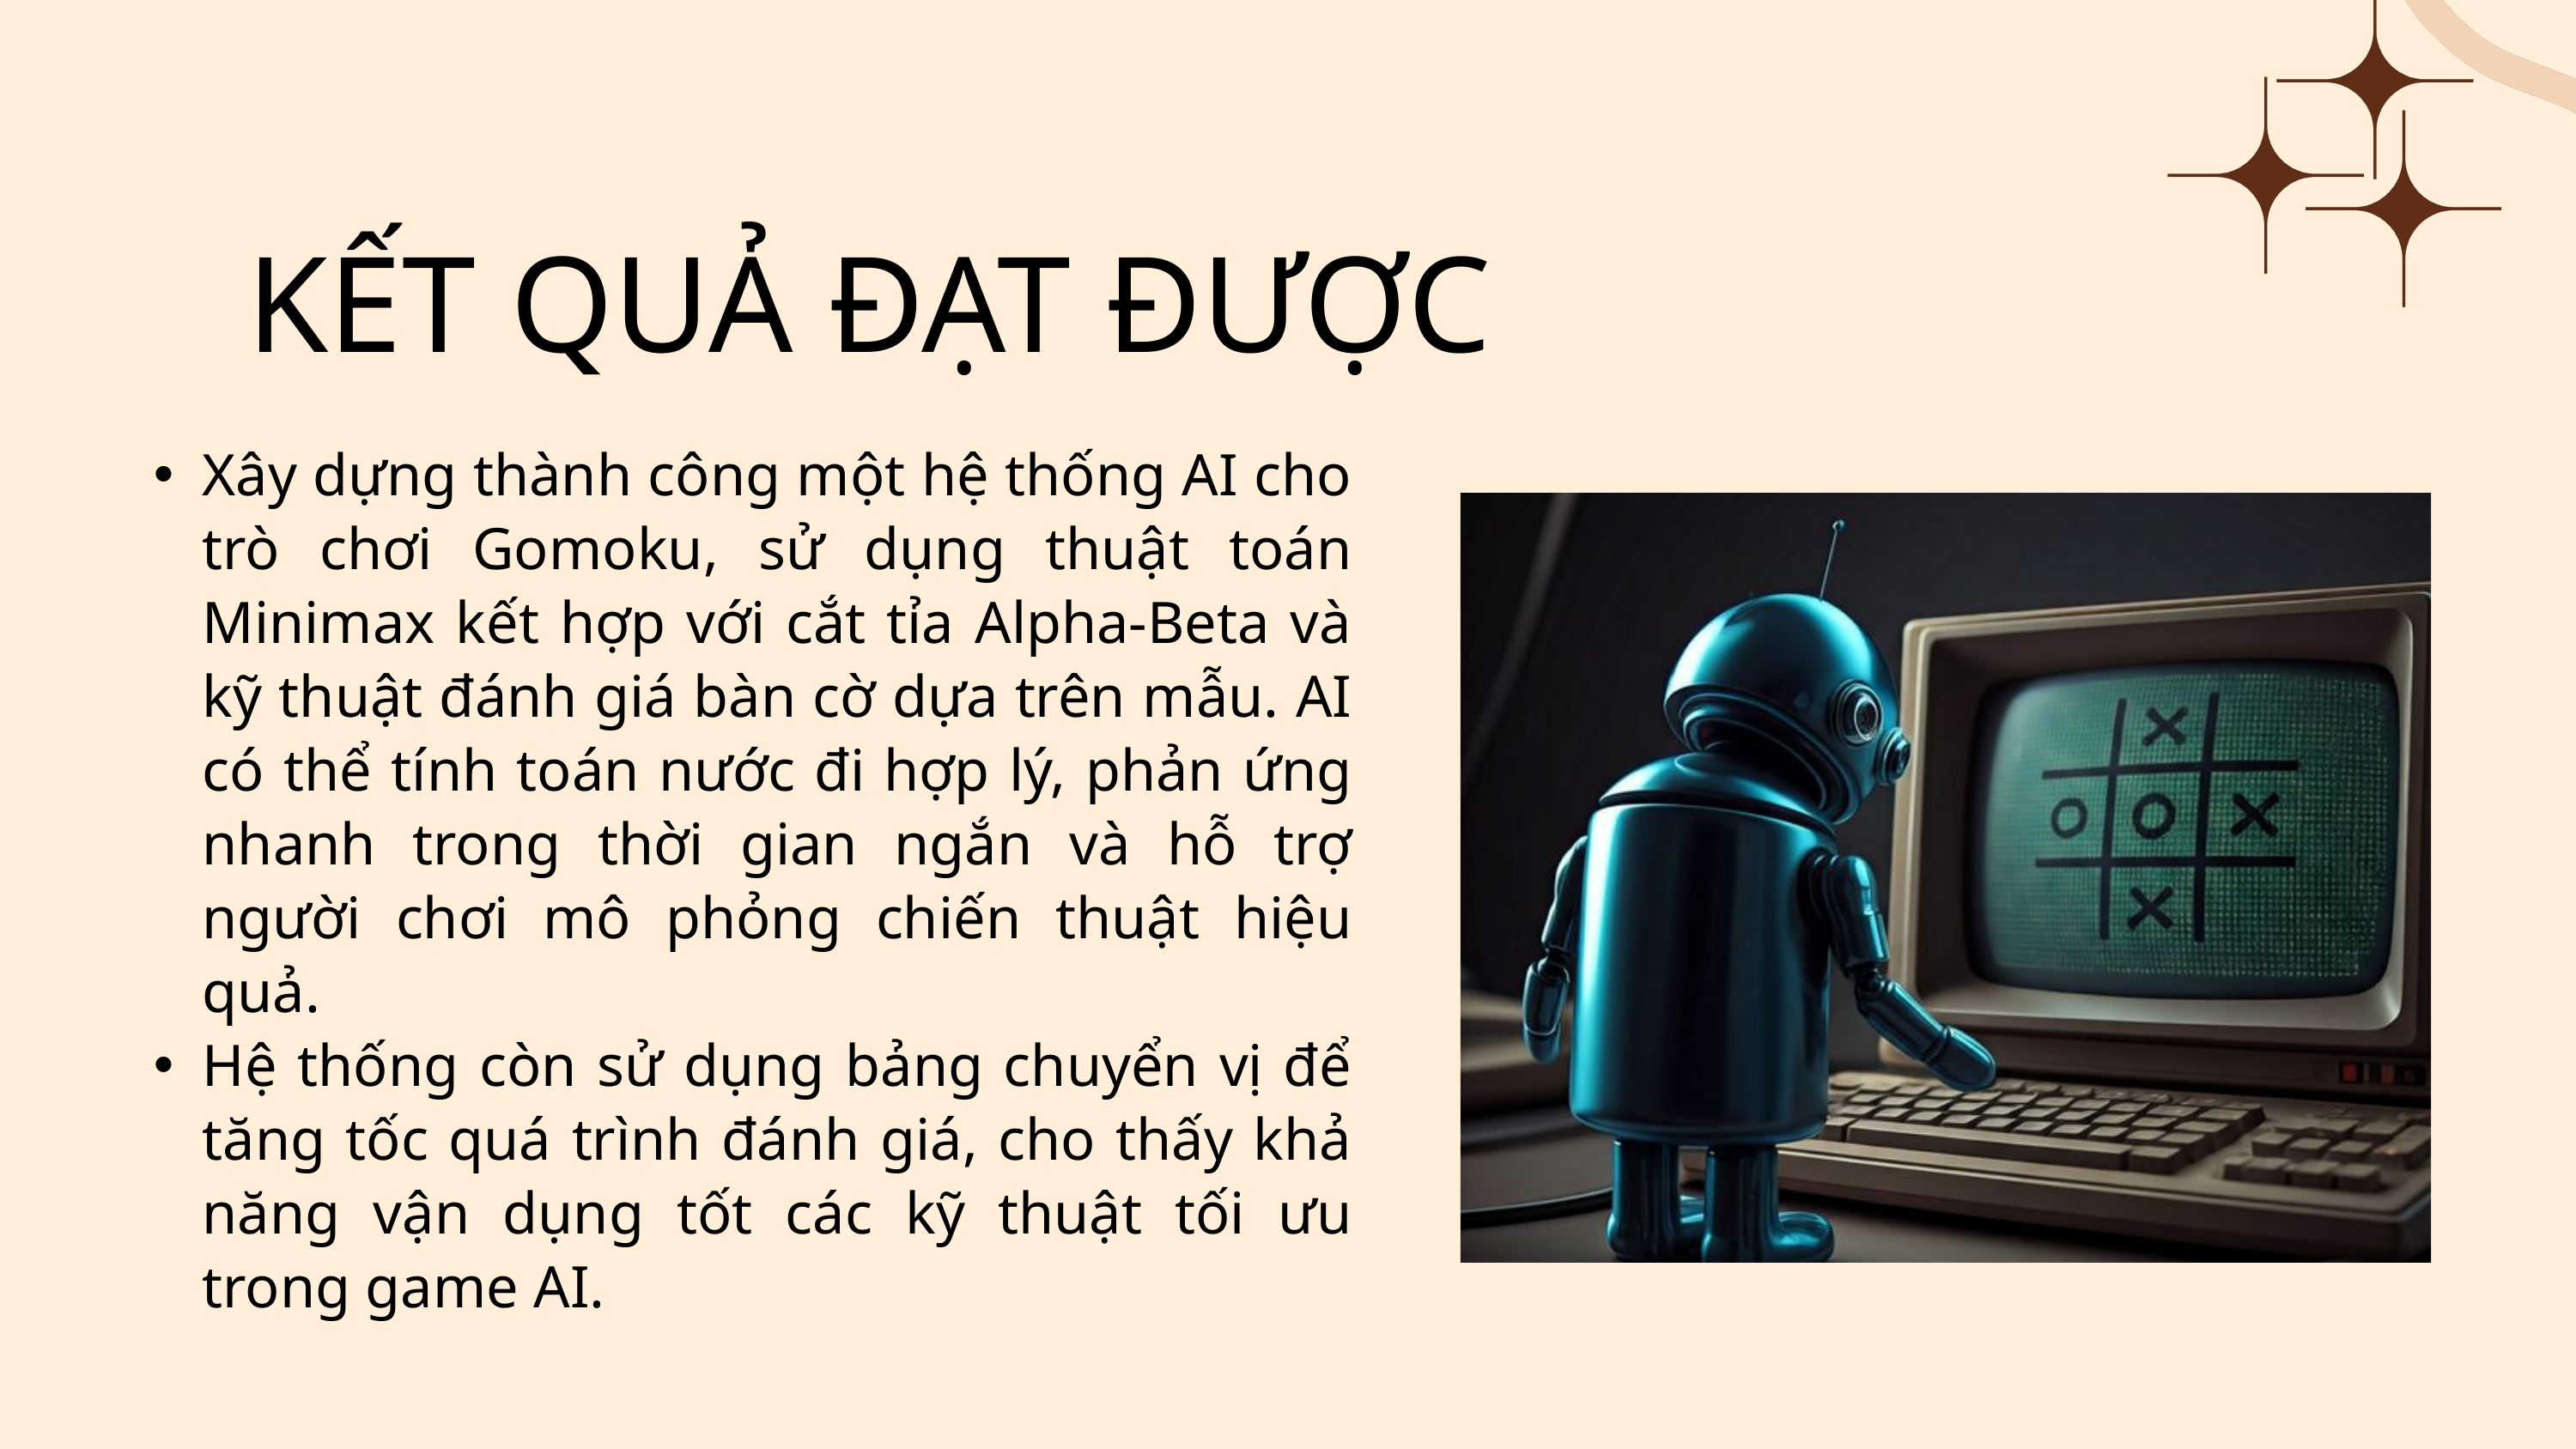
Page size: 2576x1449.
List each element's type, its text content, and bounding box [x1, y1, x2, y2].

text_box KẾT QUẢ ĐẠT ĐƯỢC [192, 251, 1546, 379]
text_box [1826, 0, 2576, 359]
text_box [2167, 0, 2502, 307]
text_box [1460, 493, 2432, 1263]
text_box Xây dựng thành công một hệ thống AI cho trò chơi Gomoku, sử dụng thuật toán Minimax kết hợp với cắt tỉa Alpha-Beta và kỹ thuật đánh giá bàn cờ dựa trên mẫu. AI có thể tính toán nước đi hợp lý, phản ứng nhanh trong thời gian ngắn và hỗ trợ người chơi mô phỏng chiến thuật hiệu quả. Hệ thống còn sử dụng bảng chuyển vị để tăng tốc quá trình đánh giá, cho thấy khả năng vận dụng tốt các kỹ thuật tối ưu trong game AI. [105, 433, 1353, 1319]
